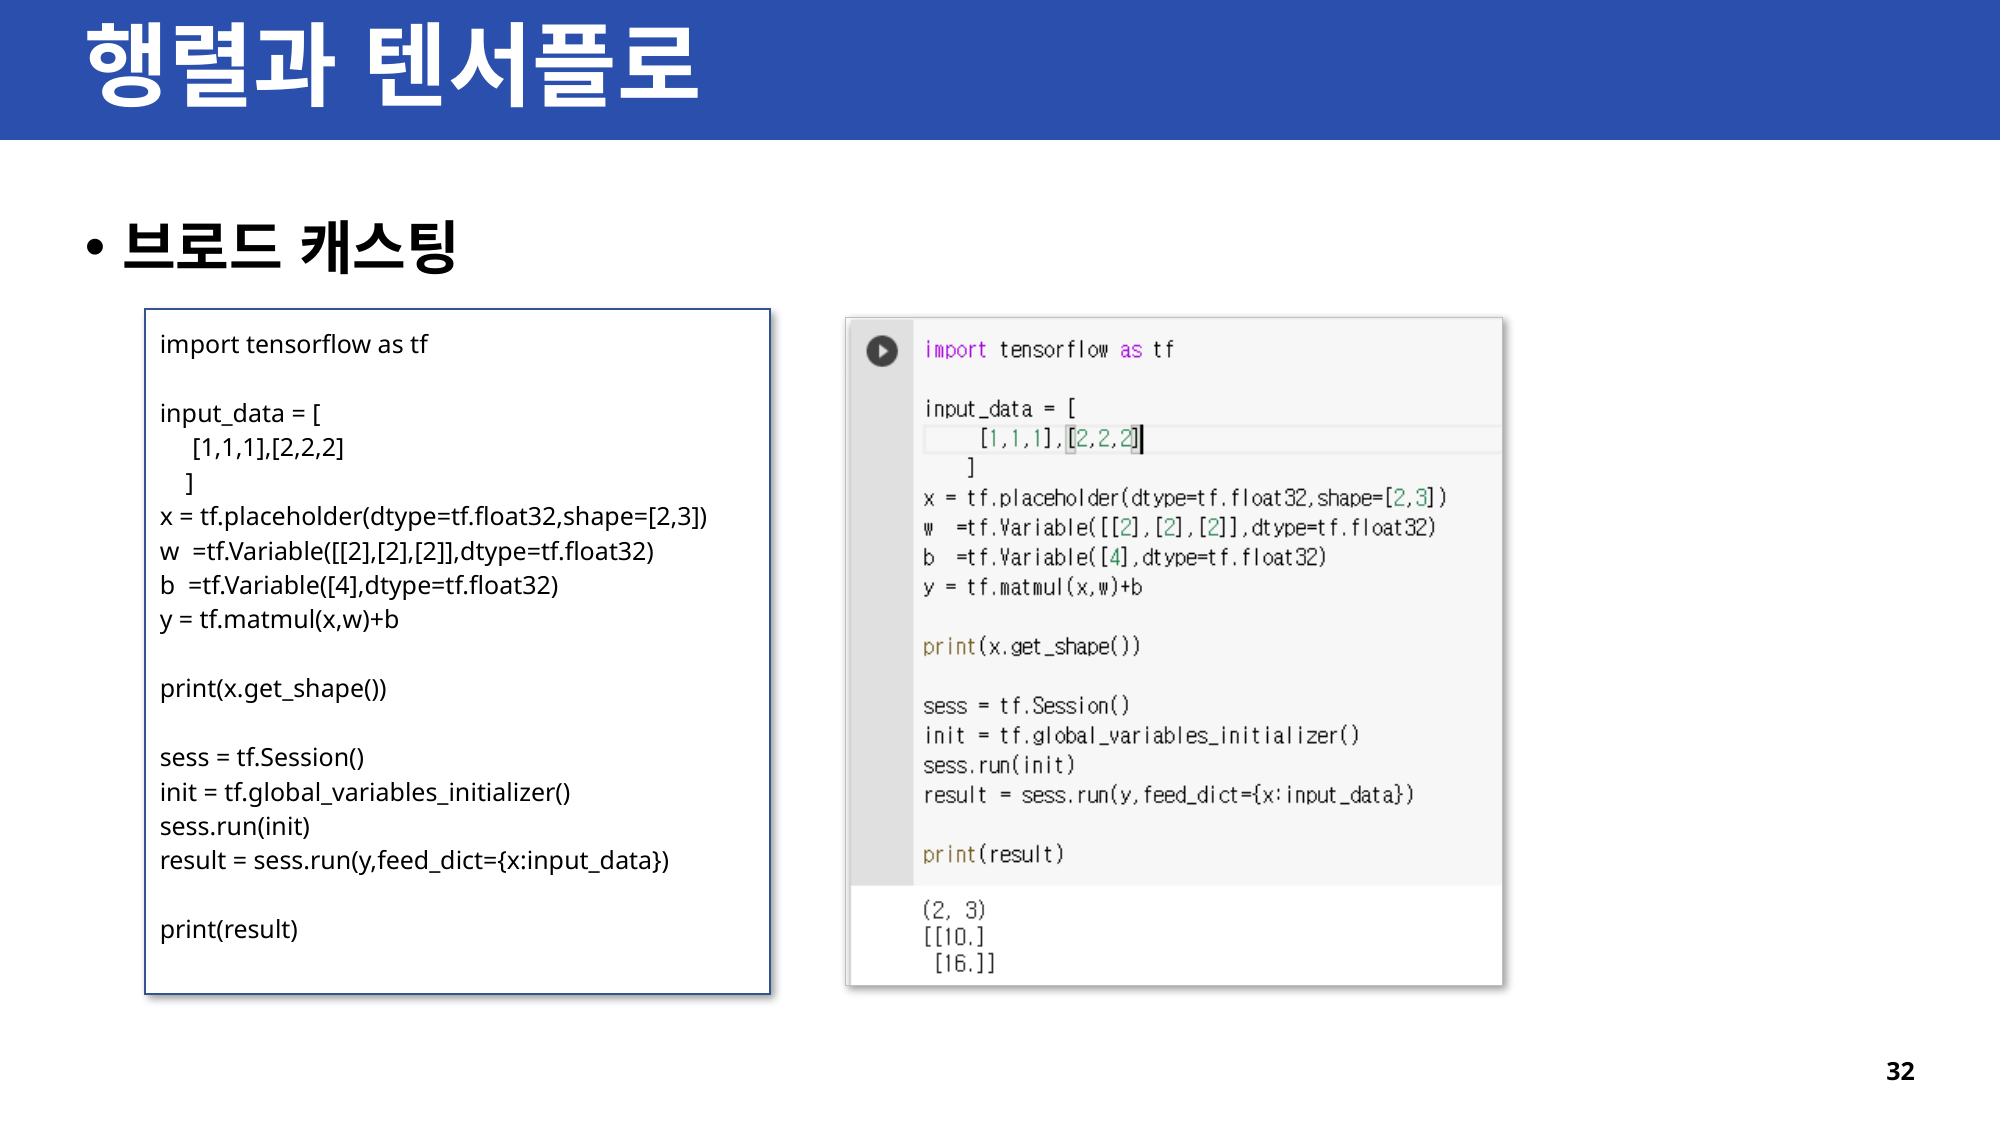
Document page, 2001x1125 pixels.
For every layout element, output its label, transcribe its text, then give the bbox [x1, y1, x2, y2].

slide_number 32 [1412, 1042, 1930, 1103]
list 브로드 캐스팅 [69, 168, 1930, 1019]
title 행렬과 텐서플로 [69, 7, 1823, 133]
text_box import tensorflow as tf input_data = [ [1,1,1],[2,2,2] ] x = tf.placeholder(dtype=tf.float32,shape=[2,3]) w =tf.Variable([[2],[2],[2]],dtype=tf.float32) b =tf.Variable([4],dtype=tf.float32) y = tf.matmul(x,w)+b print(x.get_shape()) sess = tf.Session() init = tf.global_variables_initializer() sess.run(init) result = sess.run(y,feed_dict={x:input_data}) print(result) [144, 308, 771, 995]
picture [844, 317, 1503, 986]
